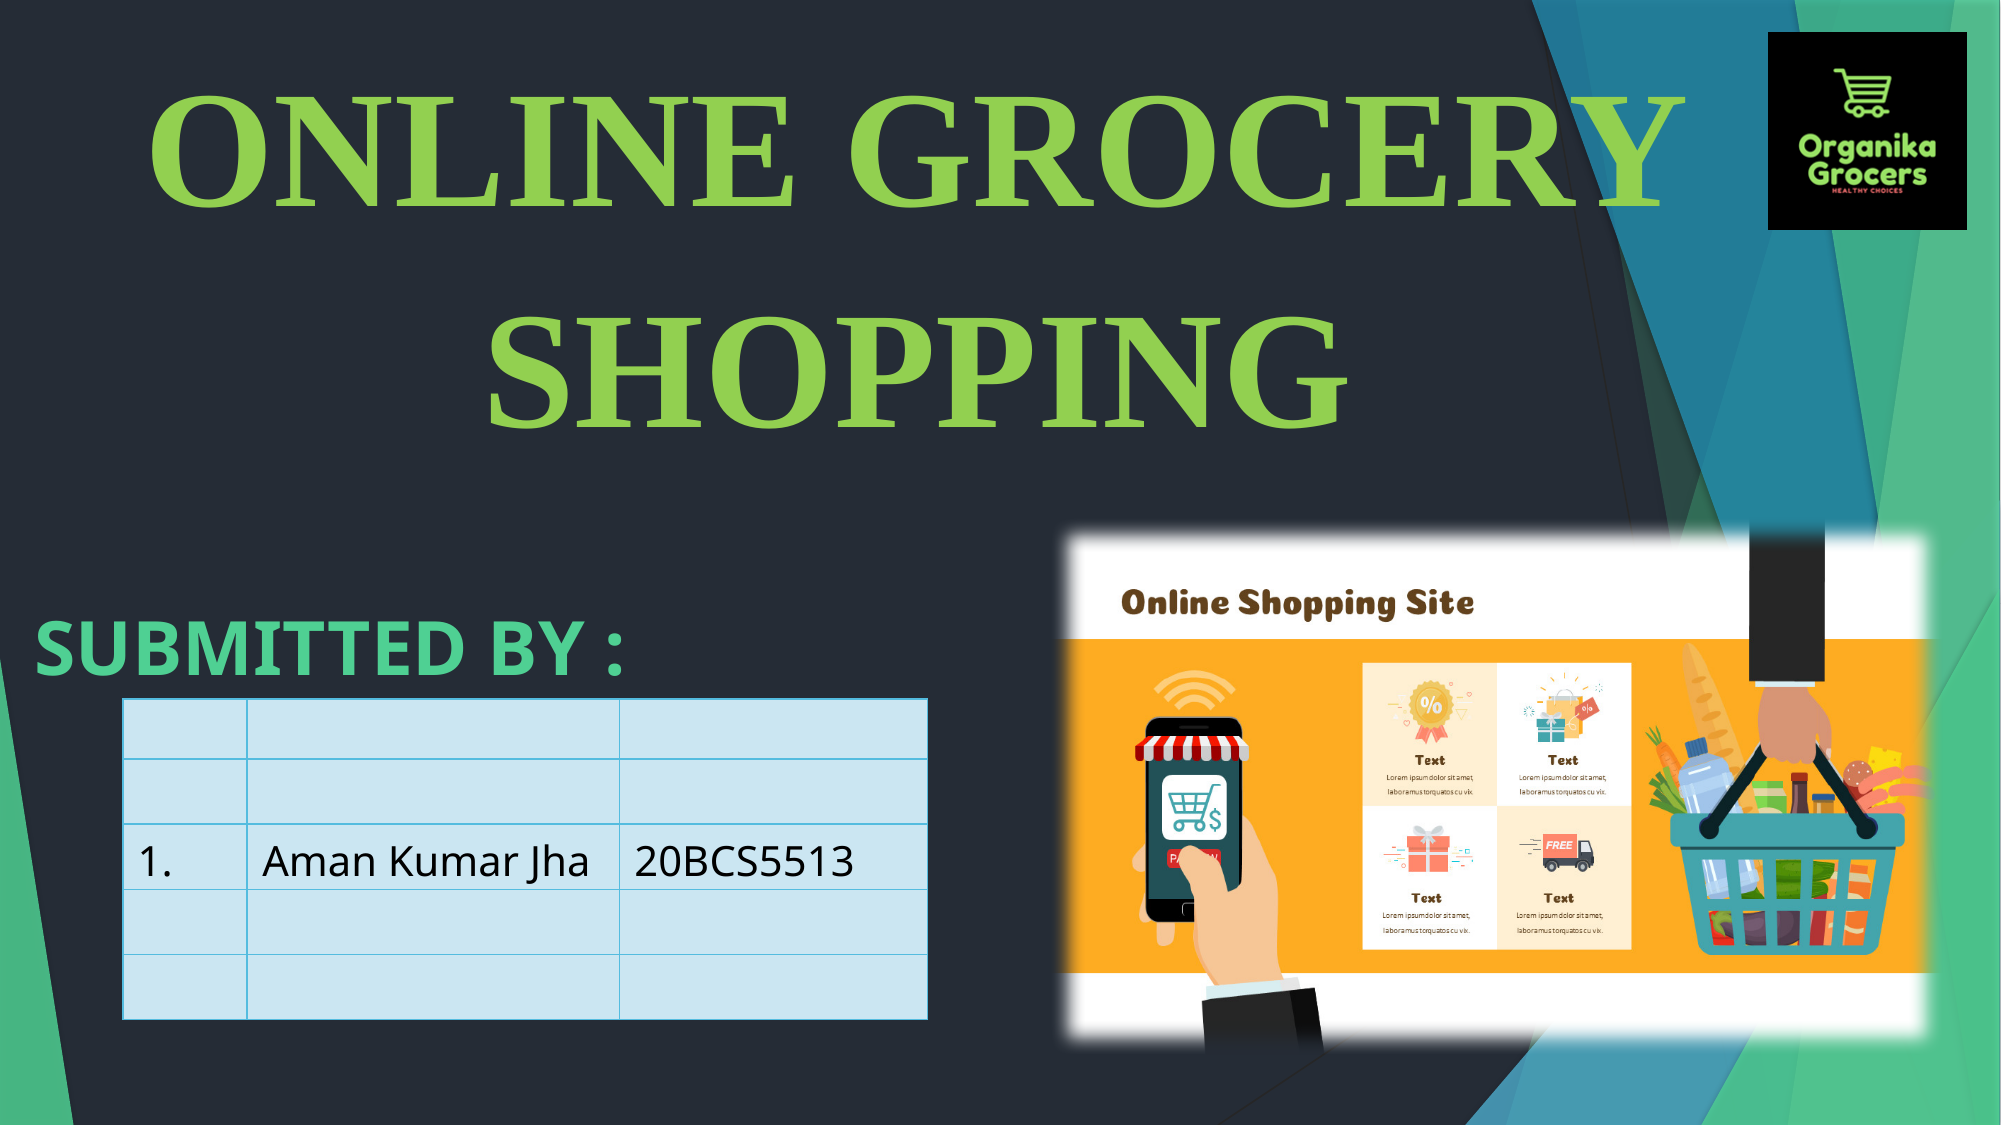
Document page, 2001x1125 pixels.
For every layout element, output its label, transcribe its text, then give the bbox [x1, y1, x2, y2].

table_header [124, 700, 246, 758]
table_header [620, 700, 927, 758]
table_cell [248, 760, 619, 823]
picture [1768, 31, 1968, 230]
text_box ONLINE GROCERY SHOPPING [0, 32, 1868, 468]
table_cell [124, 760, 246, 823]
table_cell [620, 760, 927, 823]
table_cell [620, 955, 927, 1019]
table_cell Aman Kumar Jha [248, 825, 619, 889]
table_cell [248, 890, 619, 954]
text_box SUBMITTED BY : [19, 593, 790, 698]
table_cell [620, 890, 927, 954]
table_cell [124, 955, 246, 1019]
table_cell [124, 890, 246, 954]
table_cell 1. [124, 825, 246, 889]
table_header [248, 700, 619, 758]
table_cell 20BCS5513 [620, 825, 927, 889]
picture [1049, 517, 1944, 1055]
table_cell [248, 955, 619, 1019]
